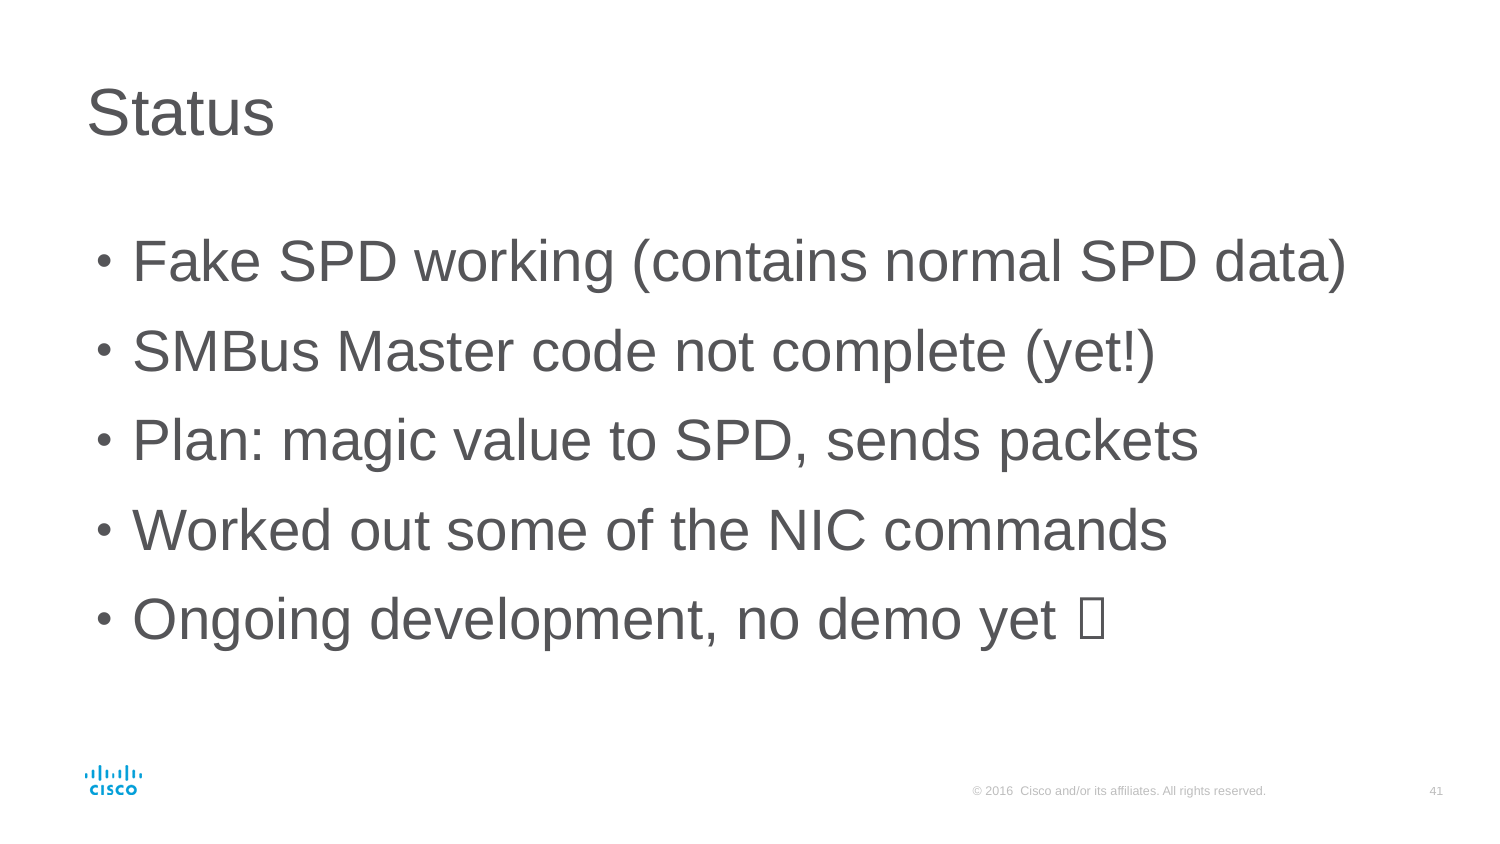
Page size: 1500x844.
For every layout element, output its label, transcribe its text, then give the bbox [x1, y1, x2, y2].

title Status [71, 55, 1441, 176]
list Fake SPD working (contains normal SPD data) SMBus Master code not complete (yet!) Plan: magic value to SPD, sends packets Worked out some of the NIC commands Ongoing development, no demo yet  [71, 221, 1441, 741]
picture [78, 758, 148, 803]
